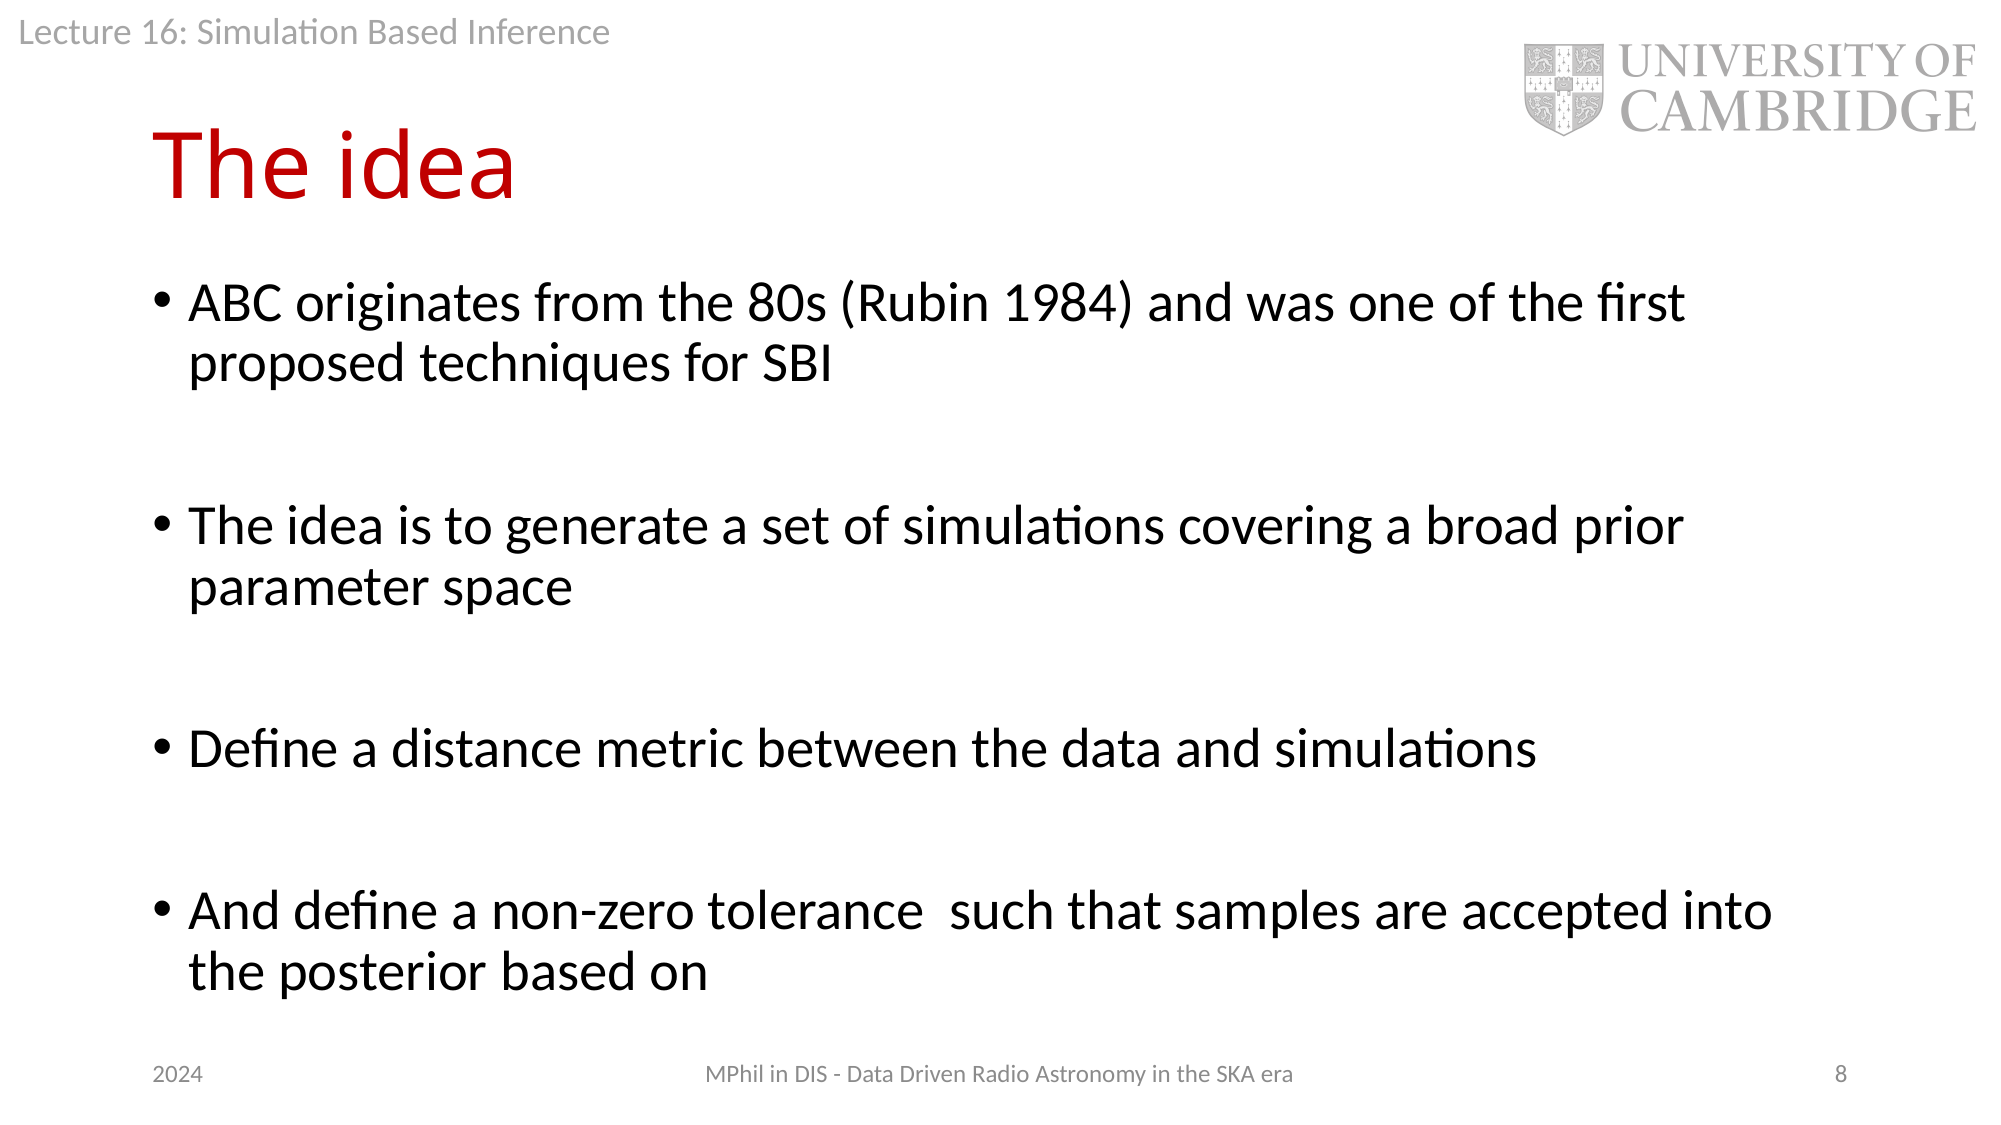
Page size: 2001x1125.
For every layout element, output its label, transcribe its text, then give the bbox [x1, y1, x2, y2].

slide_number 8 [1412, 1042, 1863, 1103]
footer MPhil in DIS - Data Driven Radio Astronomy in the SKA era [662, 1042, 1338, 1103]
slide_number 2024 [137, 1042, 588, 1103]
title The idea [137, 59, 1863, 278]
